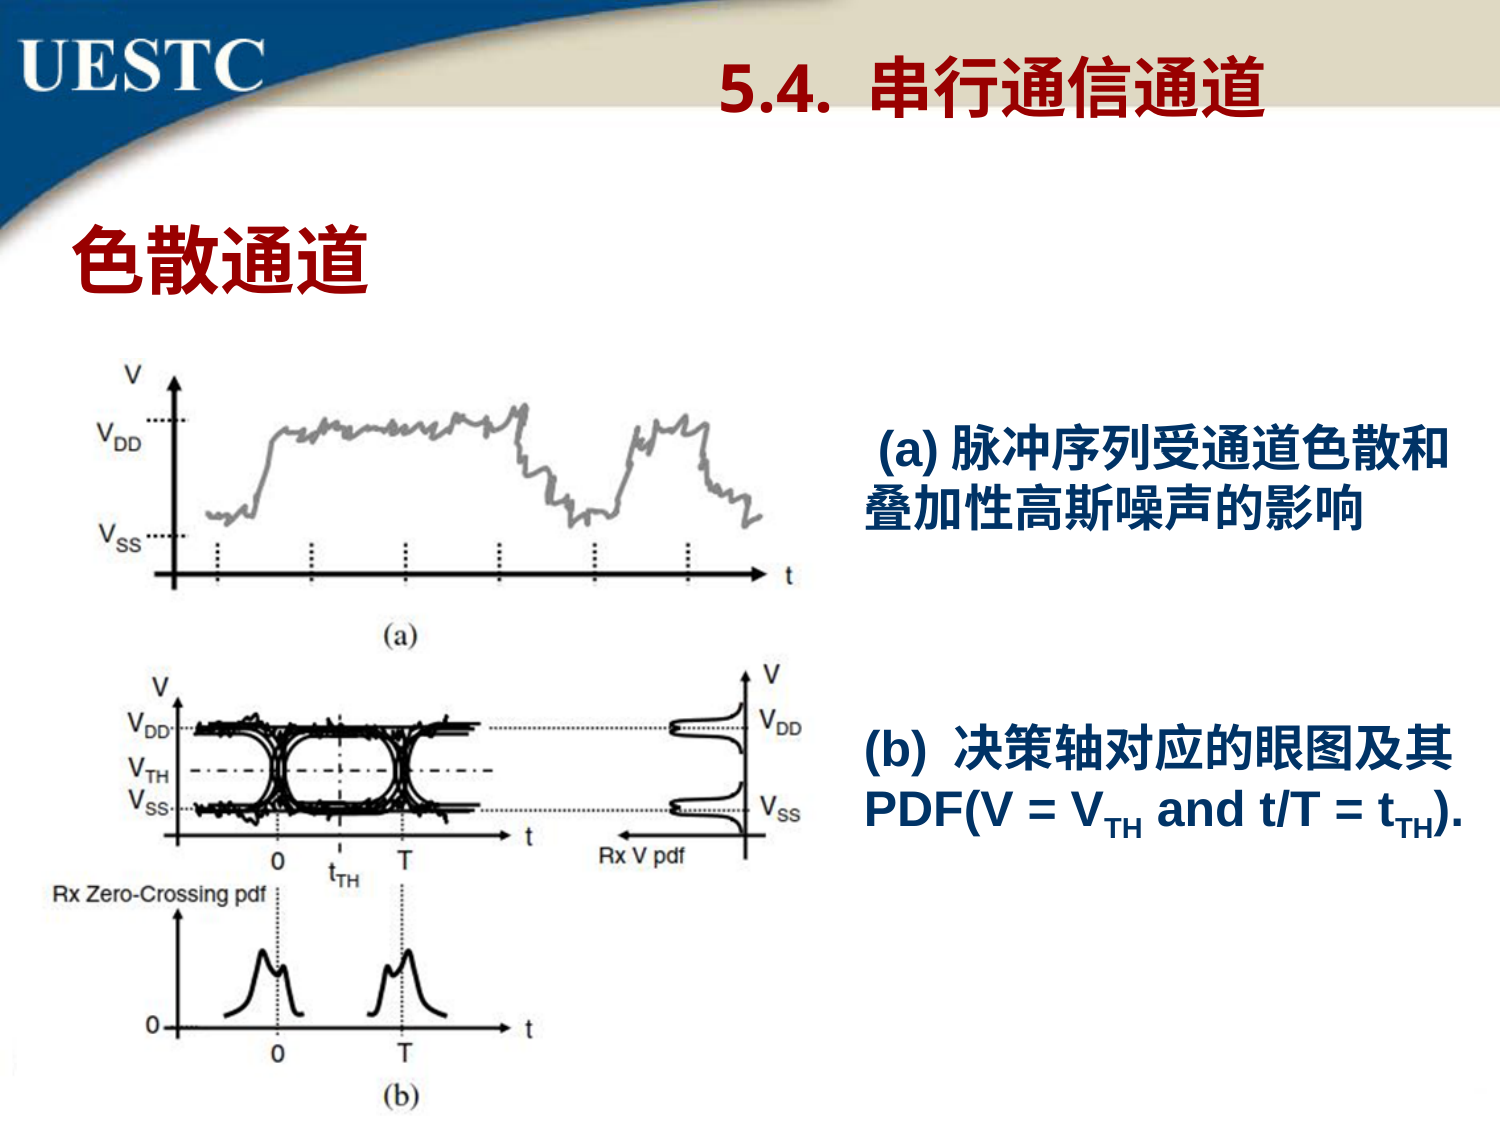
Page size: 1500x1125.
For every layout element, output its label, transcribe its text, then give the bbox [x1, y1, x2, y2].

picture [0, 0, 1500, 1125]
text_box (a)脉冲序列受通道色散和叠加性高斯噪声的影响 (b) 决策轴对应的眼图及其PDF(V = VTH and t/T = tTH). [869, 408, 1500, 852]
text_box 5.4. 串行通信通道 [525, 2, 1461, 179]
text_box 色散通道 [38, 206, 386, 312]
